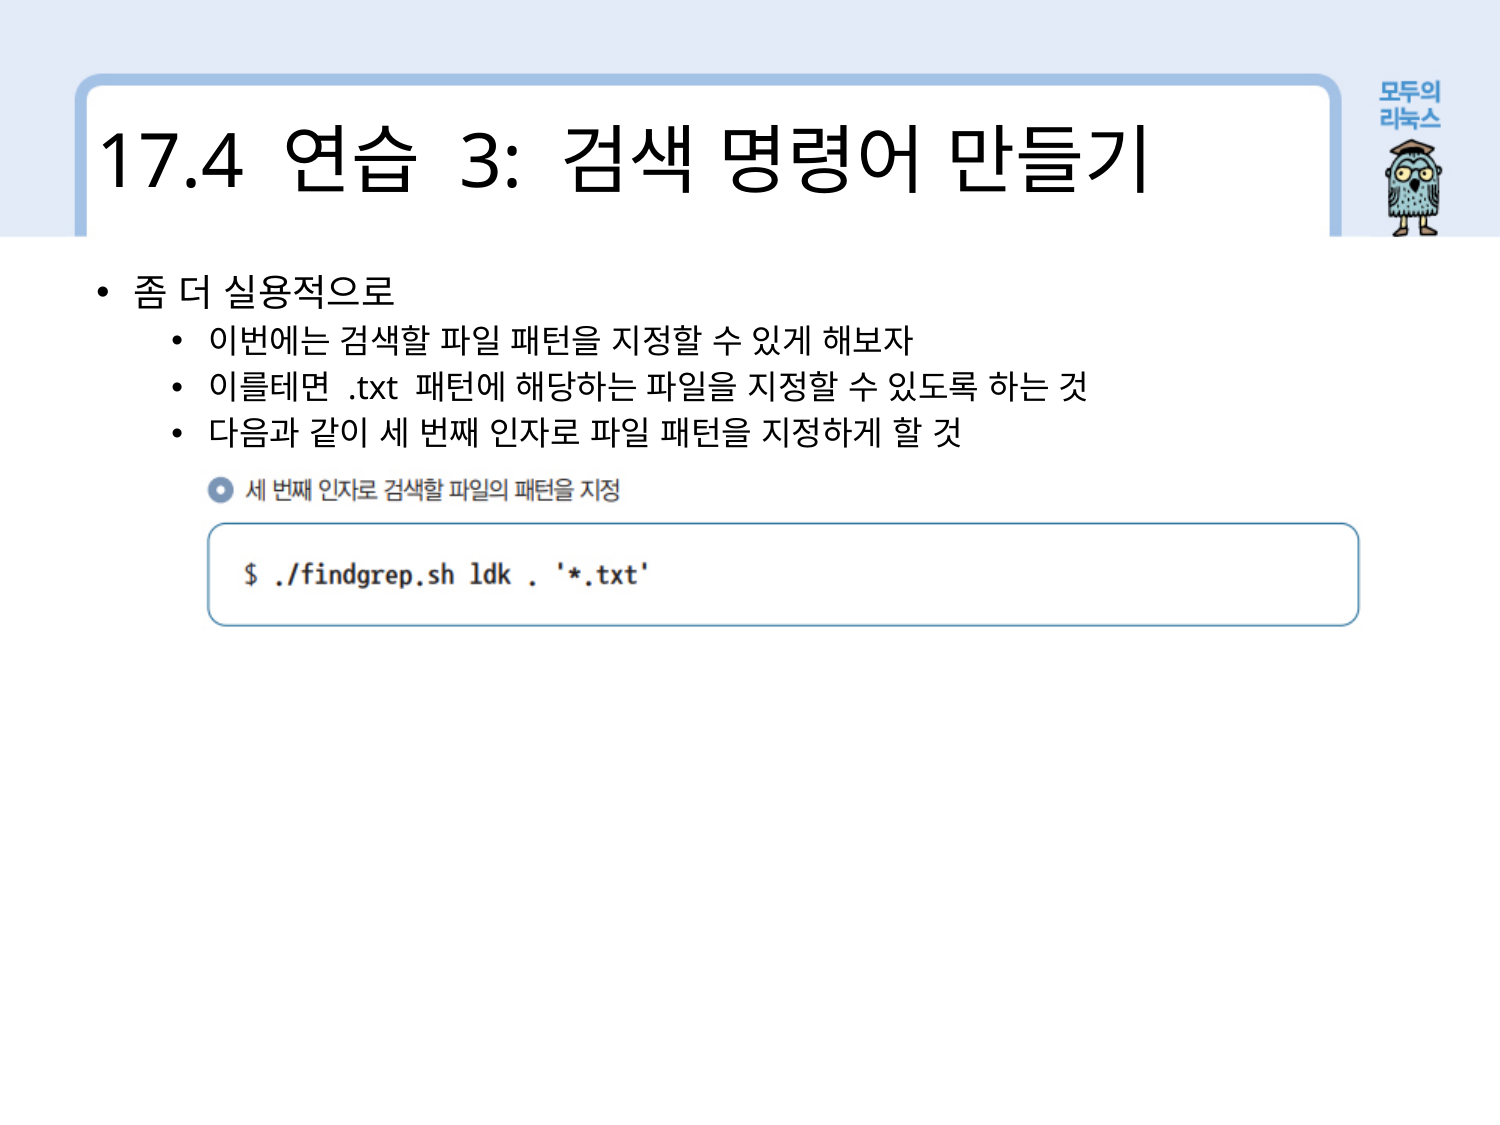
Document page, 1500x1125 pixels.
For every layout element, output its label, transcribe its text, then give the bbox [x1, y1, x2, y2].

text_box 좀 더 실용적으로 이번에는 검색할 파일 패턴을 지정할 수 있게 해보자 이를테면 .txt 패턴에 해당하는 파일을 지정할 수 있도록 하는 것 다음과 같이 세 번째 인자로 파일 패턴을 지정하게 할 것 [81, 266, 1364, 1024]
picture [0, 0, 1500, 1125]
text_box 17.4 연습 3: 검색 명령어 만들기 [81, 115, 1335, 221]
